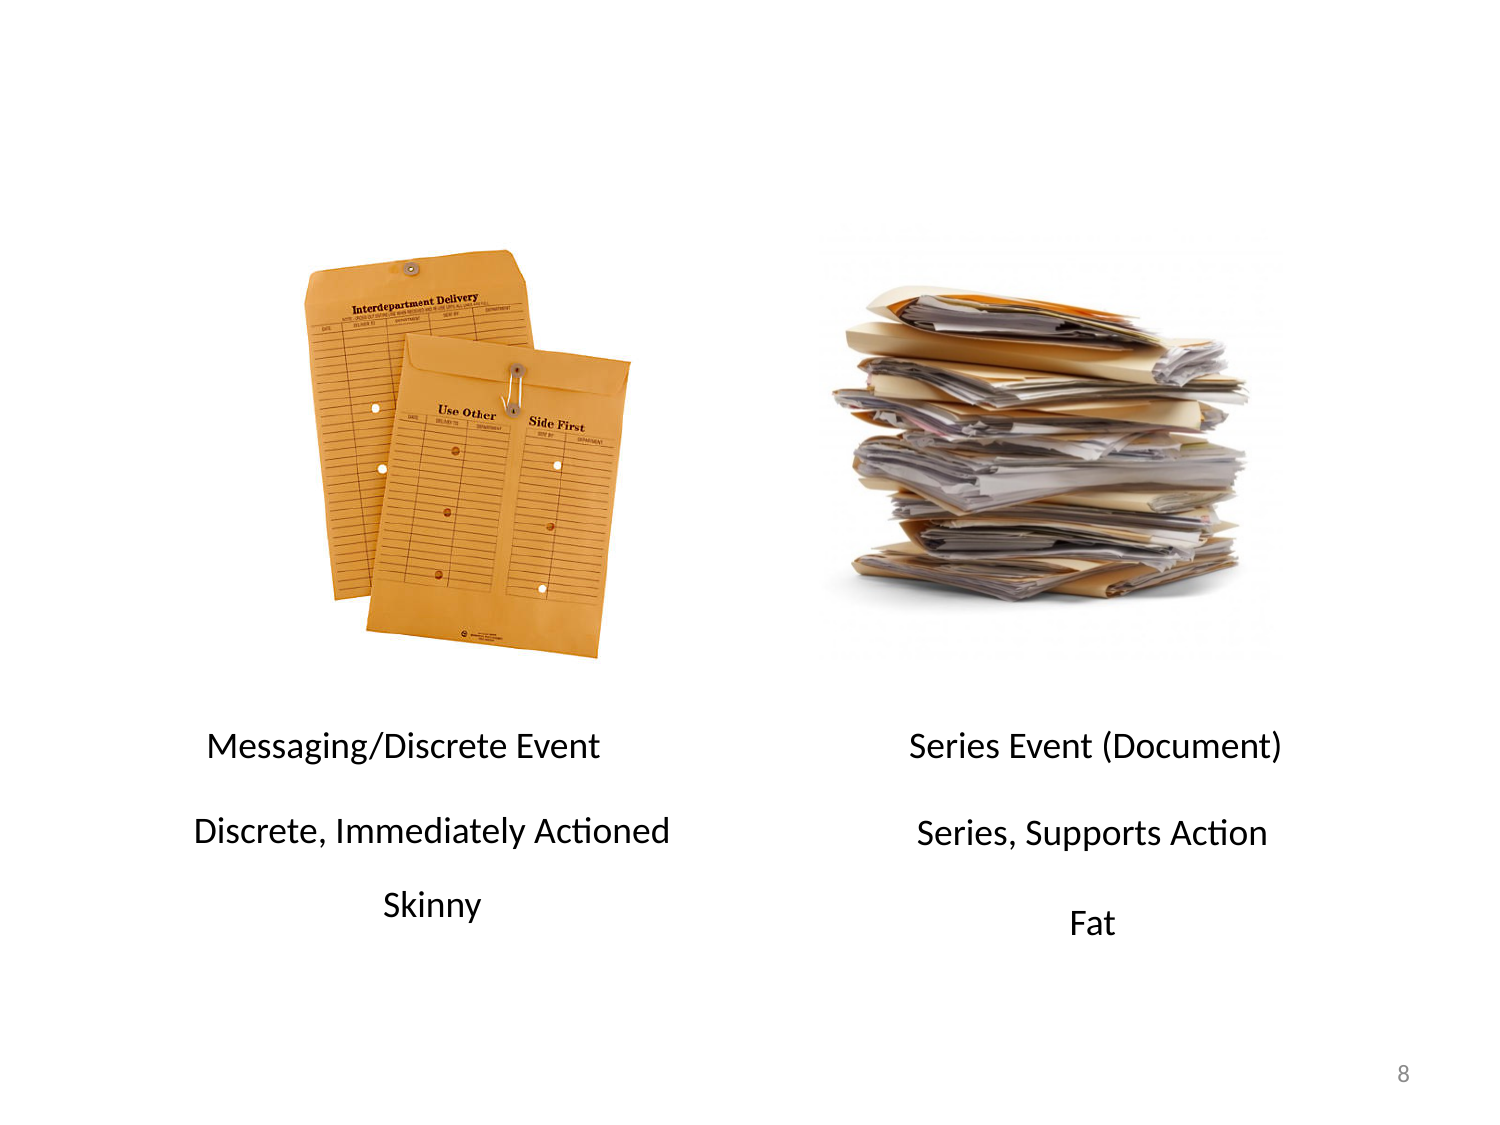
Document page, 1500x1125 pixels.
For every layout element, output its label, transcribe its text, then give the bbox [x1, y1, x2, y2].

picture [819, 223, 1283, 665]
text_box Skinny [159, 873, 706, 933]
text_box Discrete, Immediately Actioned [159, 798, 706, 858]
picture [247, 242, 670, 665]
text_box Series Event (Document) [894, 713, 1366, 773]
slide_number 8 [1074, 1042, 1425, 1103]
text_box Series, Supports Action [819, 800, 1366, 860]
text_box Messaging/Discrete Event [191, 713, 651, 773]
text_box Fat [819, 891, 1366, 951]
